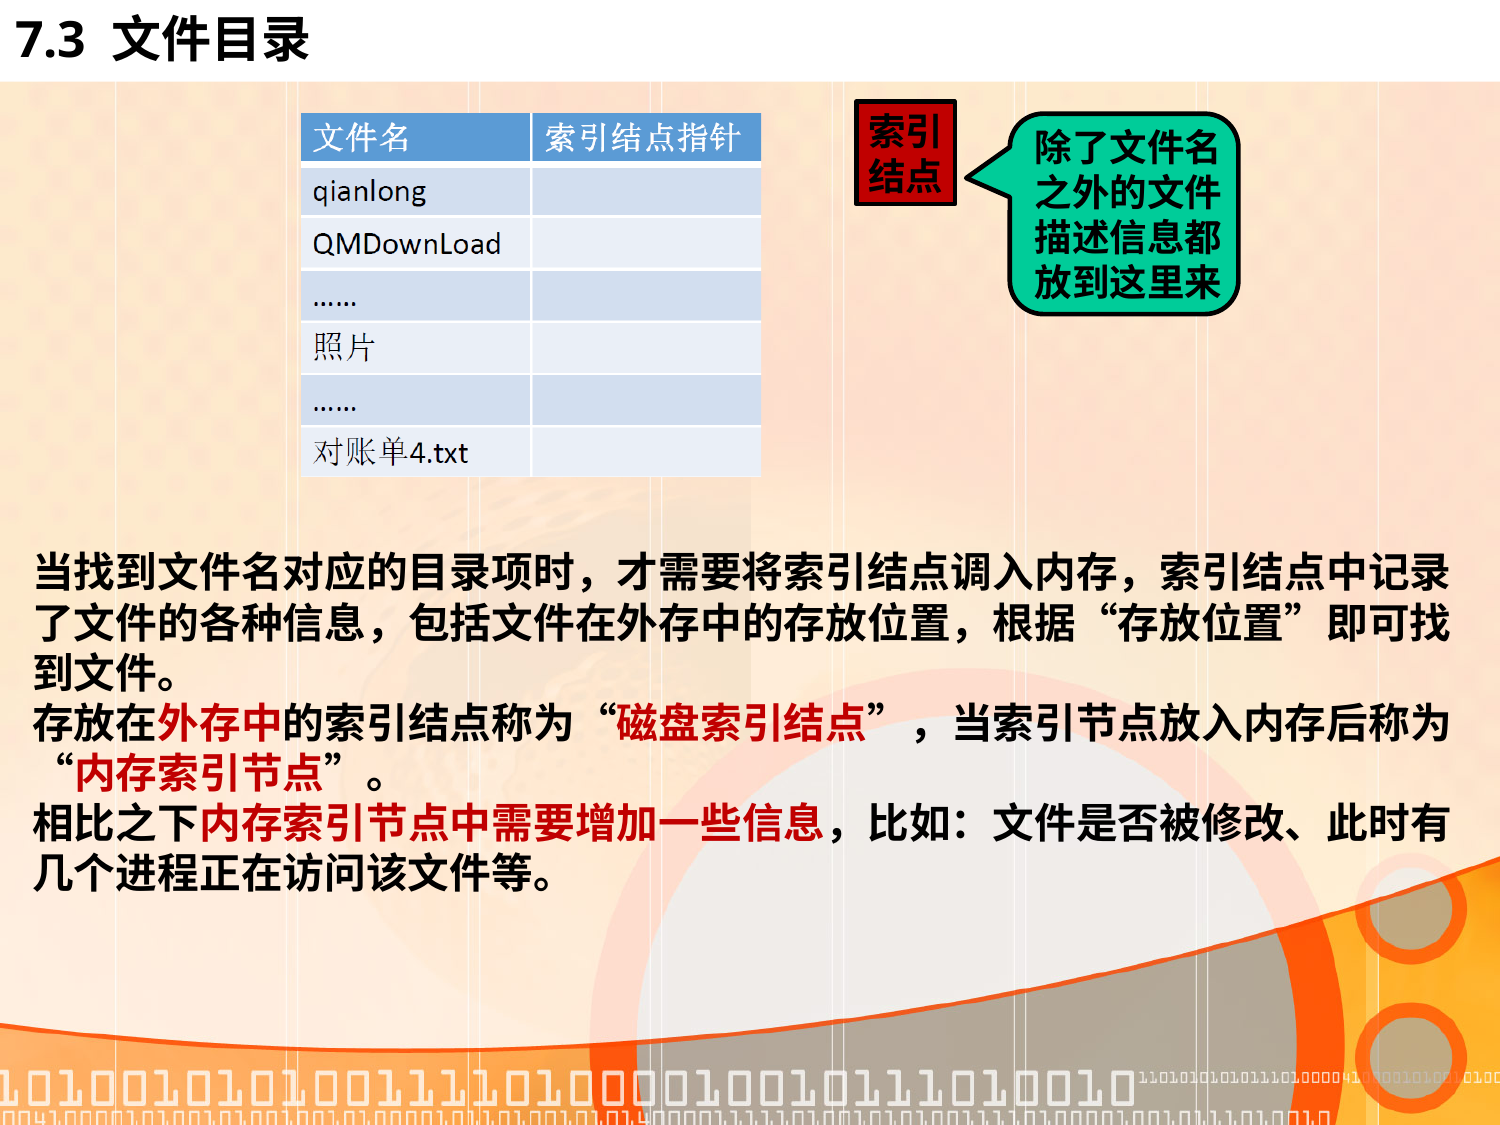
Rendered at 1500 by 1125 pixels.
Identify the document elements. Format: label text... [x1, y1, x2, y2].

text_box 除了文件名 之外的文件 描述信息都 放到这里来 [966, 113, 1239, 315]
text_box 索引 结点 [856, 101, 955, 204]
text_box 当找到文件名对应的目录项时，才需要将索引结点调入内存，索引结点中记录了文件的各种信息，包括文件在外存中的存放位置，根据“存放位置”即可找到文件。 存放在外存中的索引结点称为“磁盘索引结点”，当索引节点放入内存后称为“内存索引节点”。 相比之下内存索引节点中需要增加一些信息，比如：文件是否被修改、此时有几个进程正在访问该文件等。 [17, 538, 1477, 904]
title 7.3 文件目录 [0, 0, 1500, 76]
picture [0, 82, 1500, 1125]
